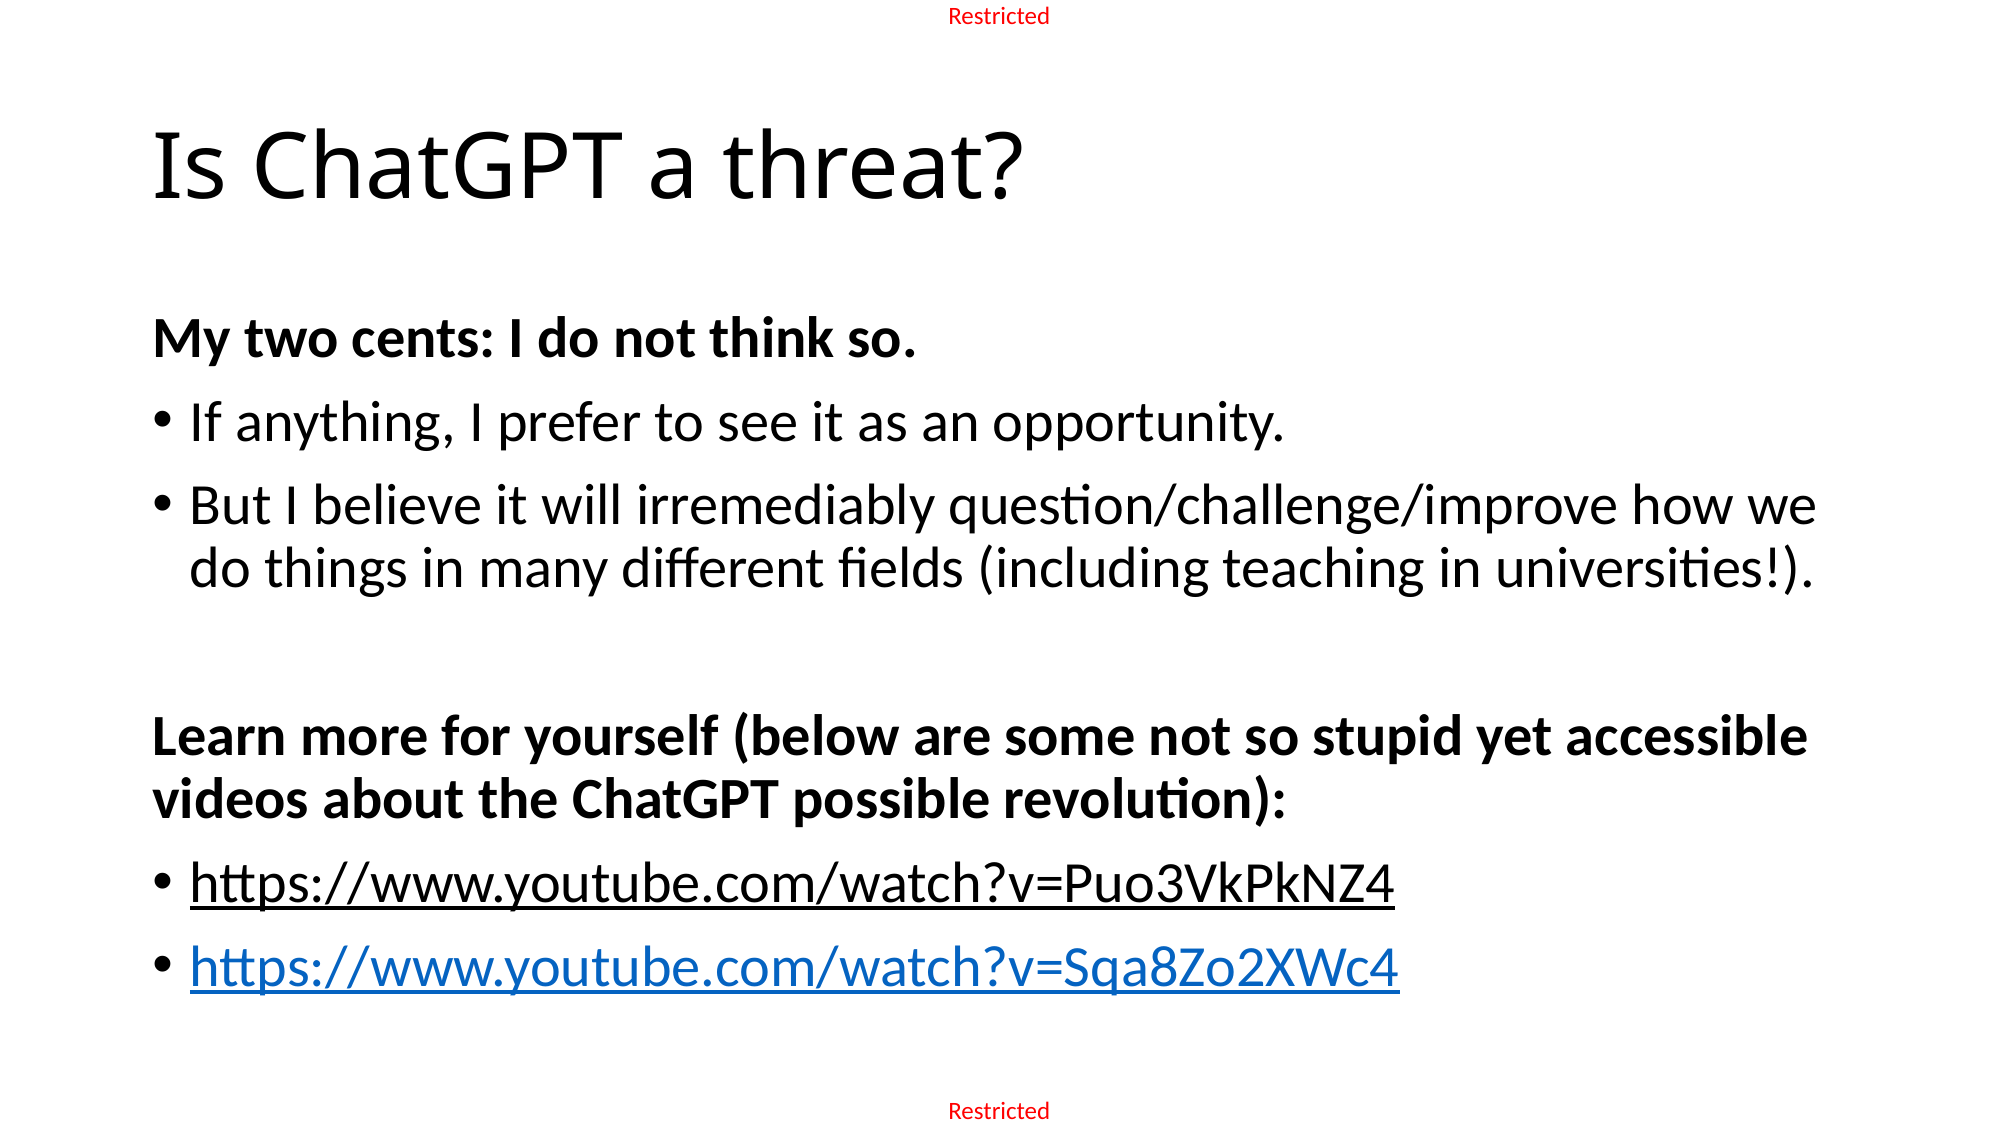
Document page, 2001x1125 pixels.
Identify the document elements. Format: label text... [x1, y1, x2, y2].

list My two cents: I do not think so. If anything, I prefer to see it as an opportunity. But I believe it will irremediably question/challenge/improve how we do things in many different fields (including teaching in universities!). Learn more for yourself (below are some not so stupid yet accessible videos about the ChatGPT possible revolution): https://www.youtube.com/watch?v=Puo3VkPkNZ4 https://www.youtube.com/watch?v=Sqa8Zo2XWc4 [137, 299, 1863, 1125]
title Is ChatGPT a threat? [137, 59, 1863, 278]
